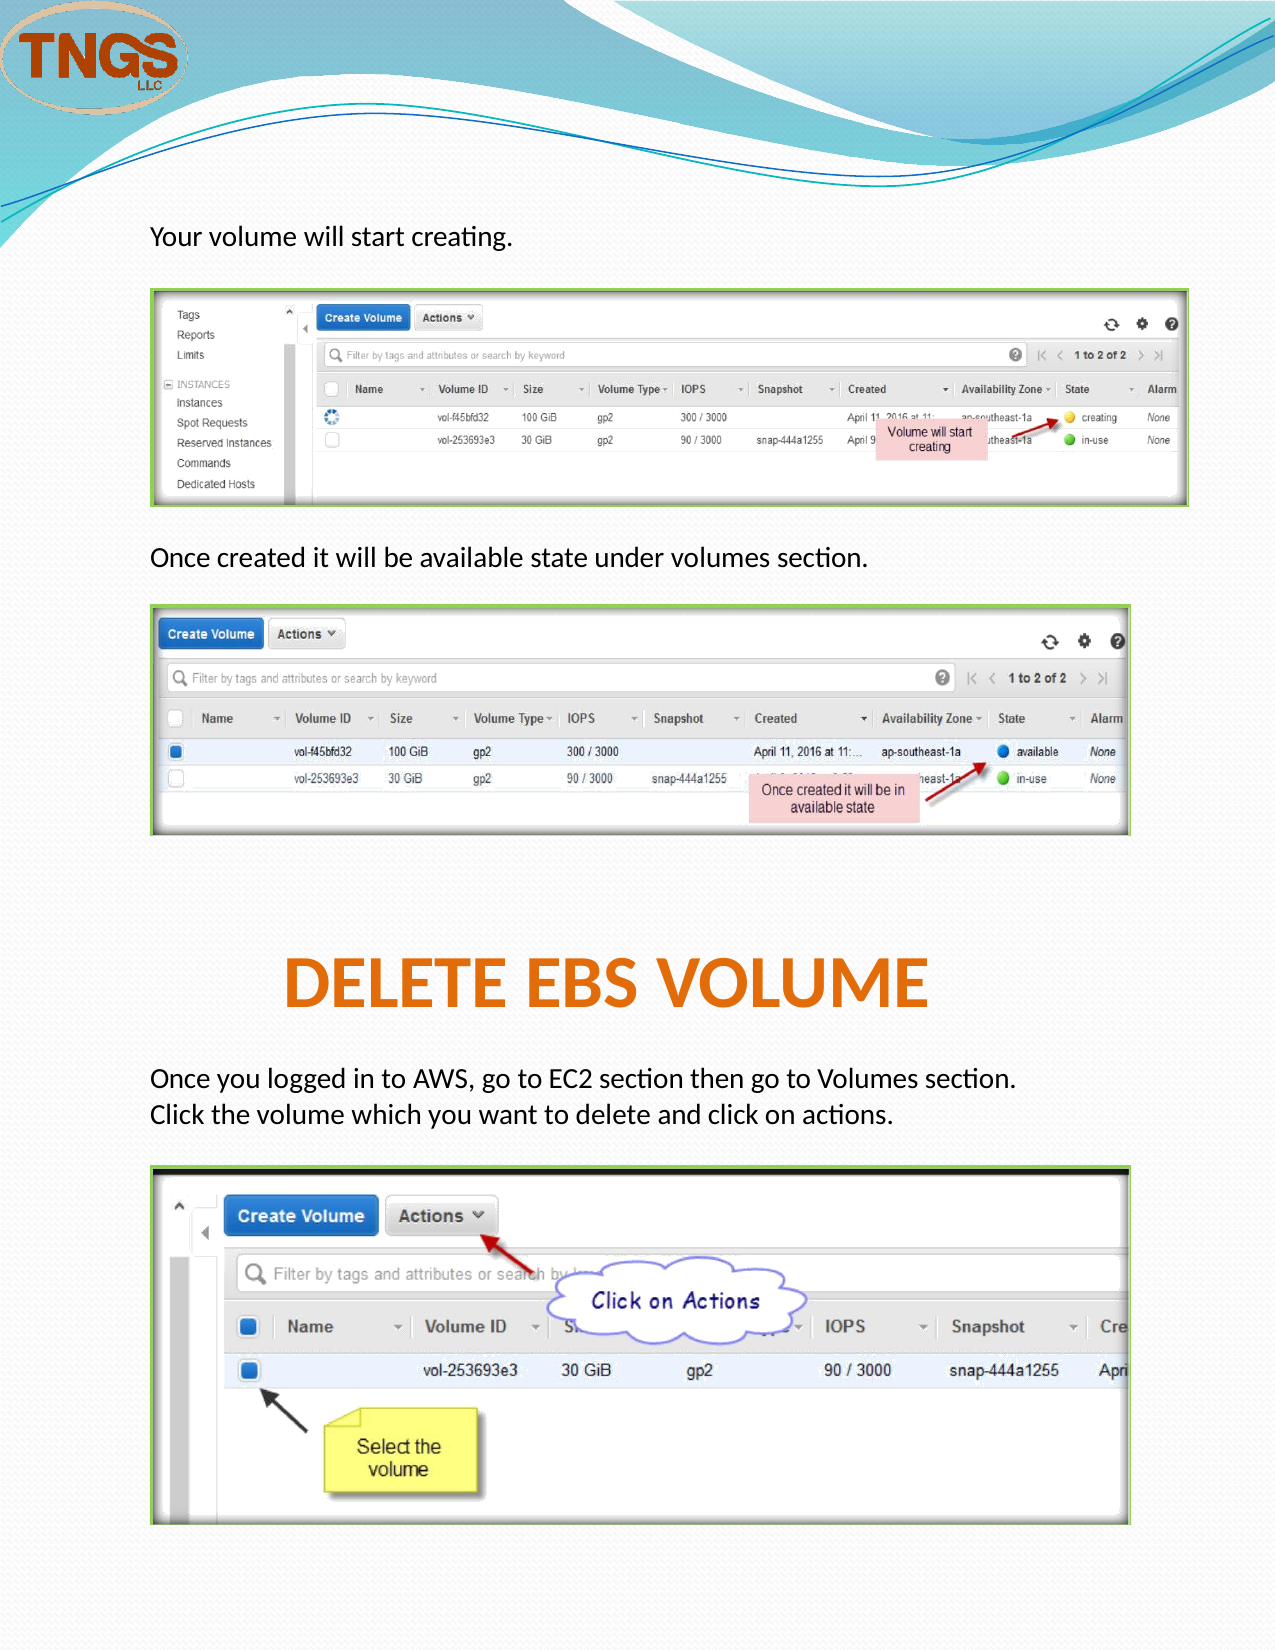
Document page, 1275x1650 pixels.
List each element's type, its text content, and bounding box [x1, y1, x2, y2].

picture [0, 0, 188, 115]
text_box [149, 1165, 1132, 1525]
text_box Your volume will start creating. [147, 215, 522, 253]
text_box DELETE EBS VOLUME Once you logged in to AWS, go to EC2 section then go to Volumes section. Click the volume which you want to delete and click on actions. [147, 930, 1030, 1130]
text_box Once created it will be available state under volumes section. [147, 536, 879, 574]
text_box [149, 604, 1132, 836]
text_box [150, 288, 1190, 507]
